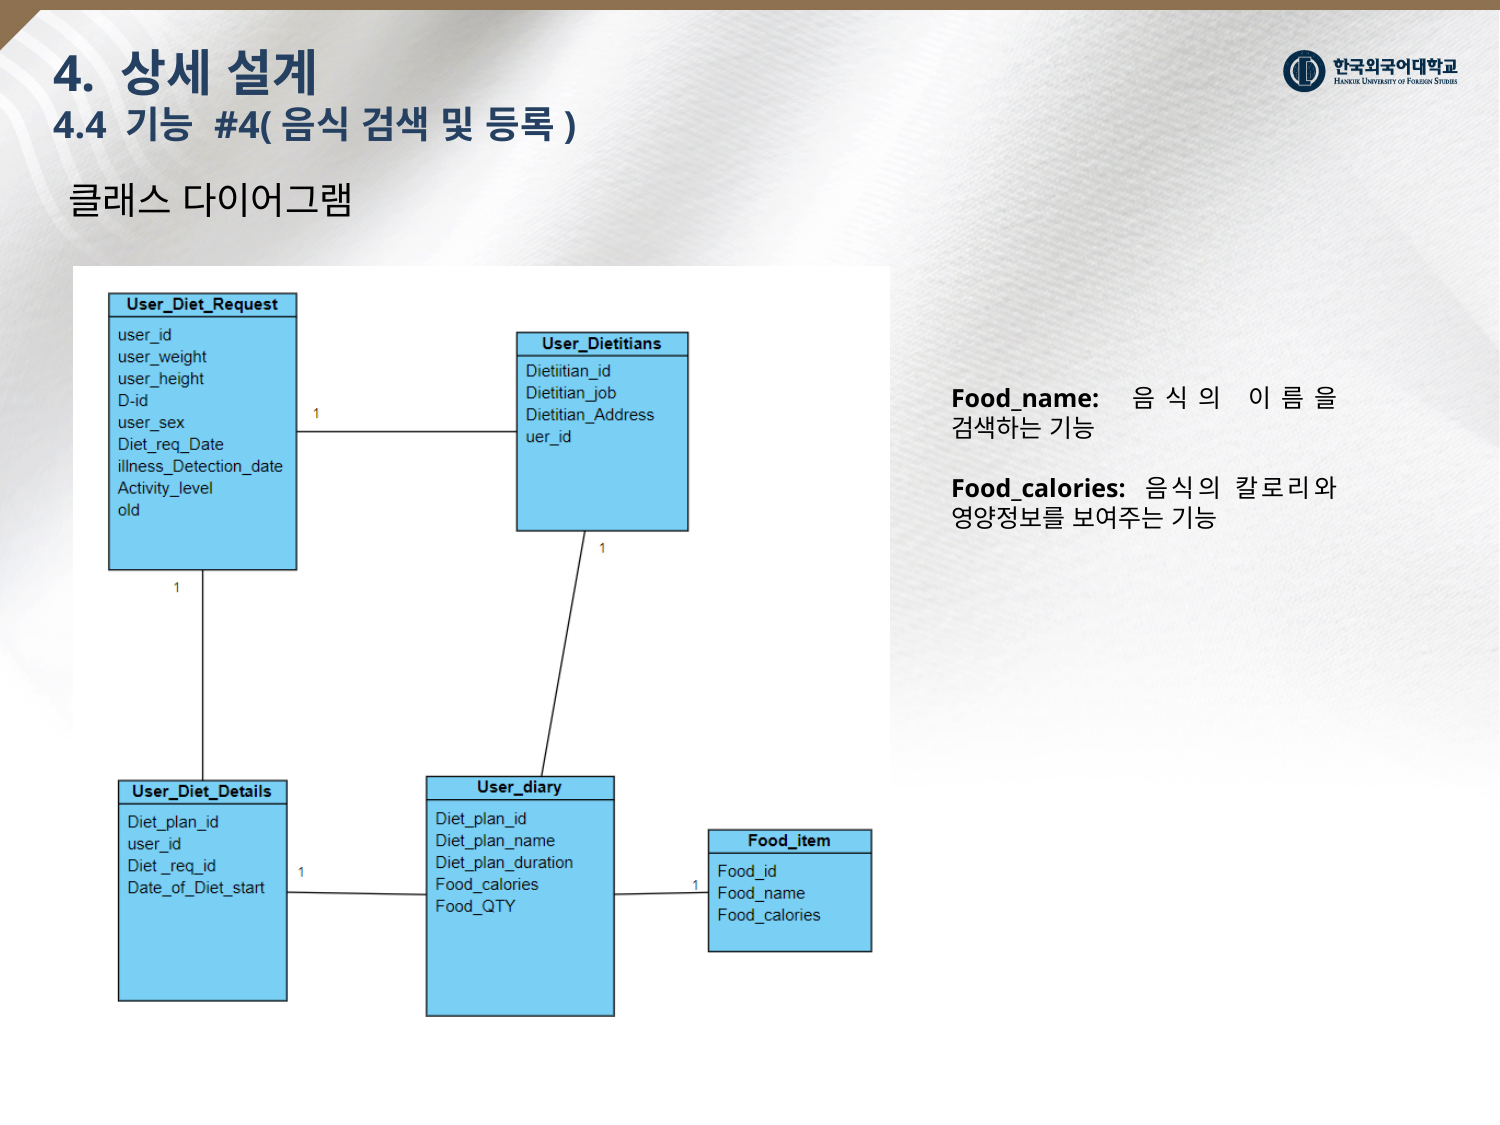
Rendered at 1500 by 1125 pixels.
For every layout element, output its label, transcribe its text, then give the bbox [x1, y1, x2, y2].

picture [0, 0, 1500, 1125]
text_box Food_name: 음식의 이름을 검색하는 기능 Food_calories: 음식의 칼로리와 영양정보를 보여주는 기능 [936, 375, 1353, 585]
title 4. 상세 설계 4.4 기능 #4(음식 검색 및 등록) [0, 0, 1264, 136]
text_box 클래스 다이어그램 [53, 169, 607, 230]
